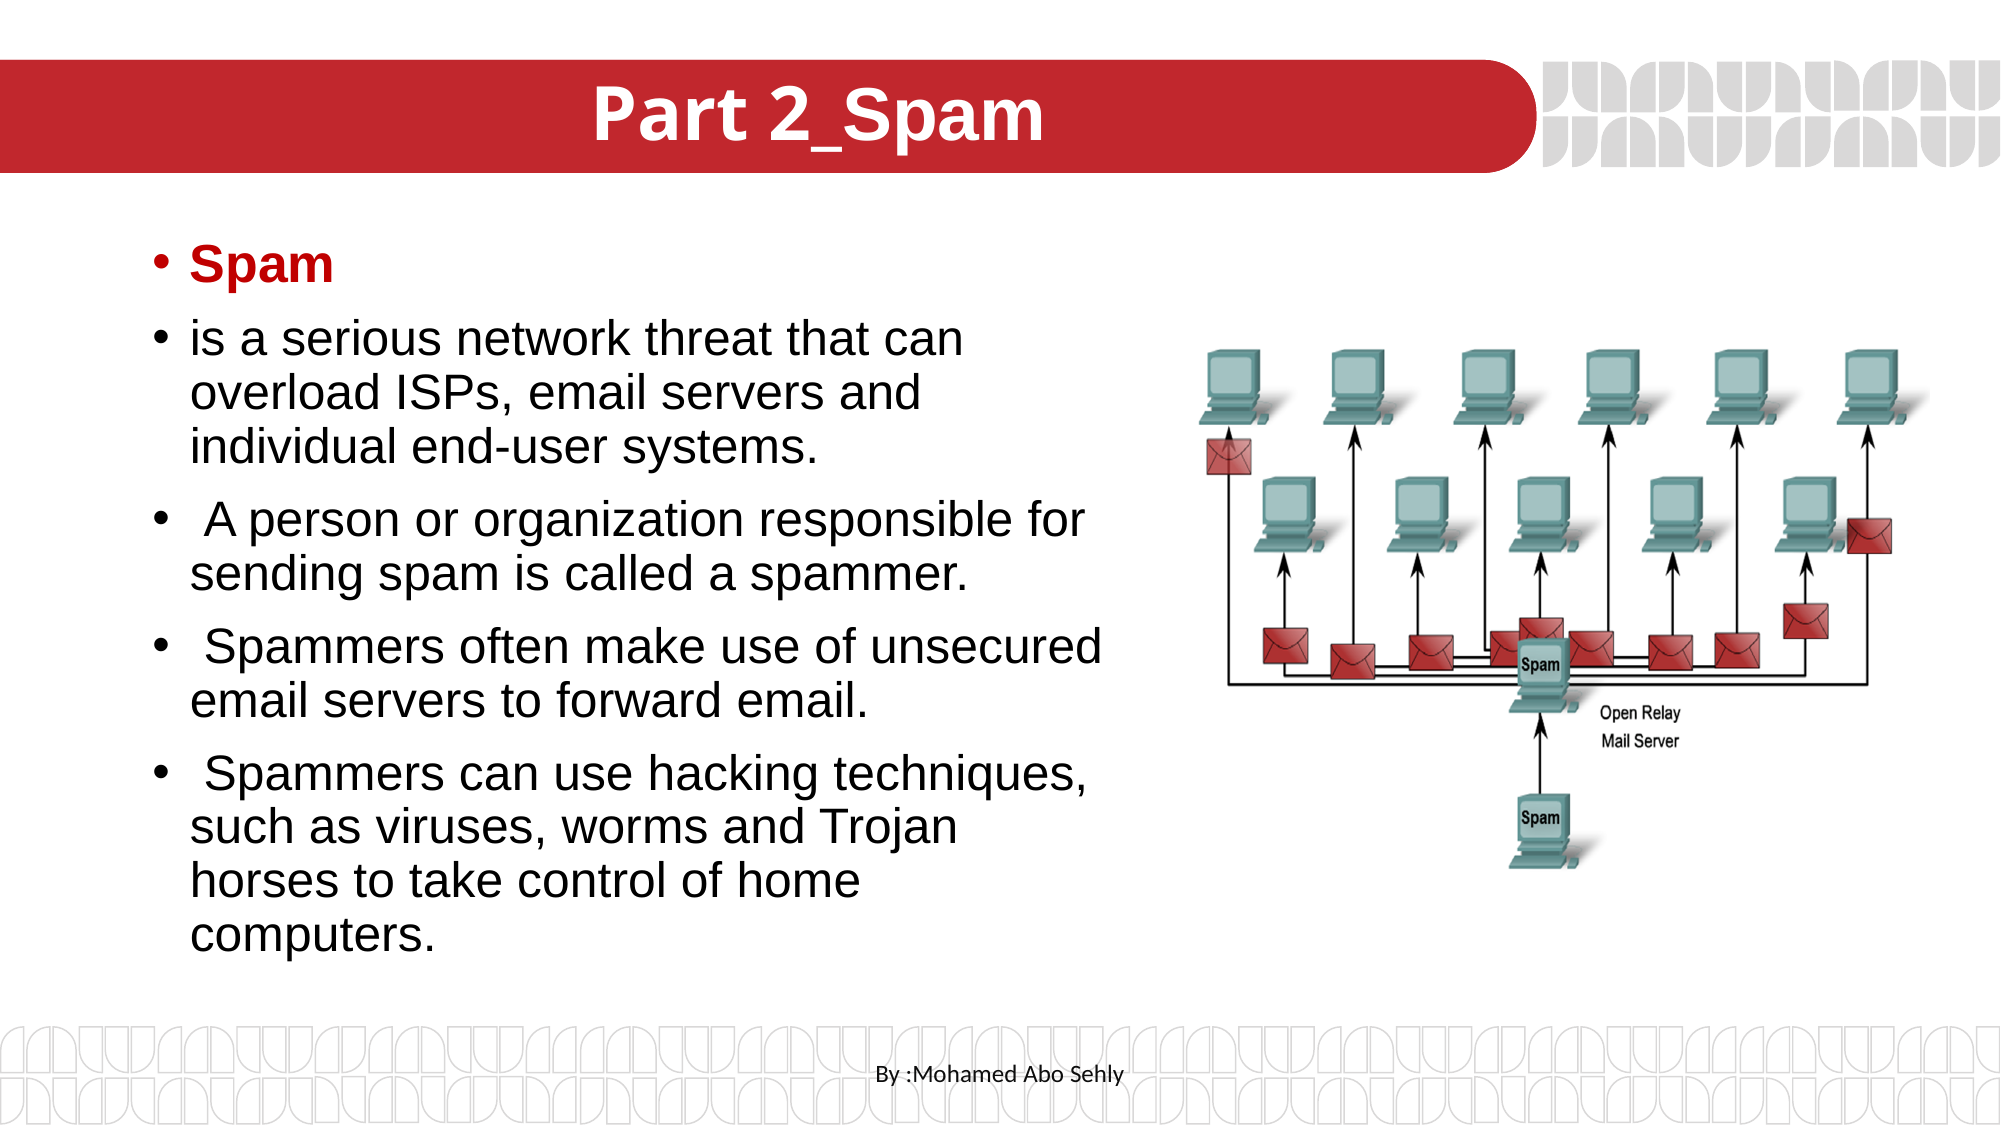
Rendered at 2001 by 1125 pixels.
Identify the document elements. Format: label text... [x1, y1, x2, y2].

picture [1187, 336, 1930, 879]
list Spam is a serious network threat that can overload ISPs, email servers and individual end-user systems. A person or organization responsible for sending spam is called a spammer. Spammers often make use of unsecured email servers to forward email. Spammers can use hacking techniques, such as viruses, worms and Trojan horses to take control of home computers. [137, 228, 1129, 1014]
slide_number [1412, 1042, 1863, 1103]
footer By :Mohamed Abo Sehly [662, 1042, 1338, 1103]
title Part 2_Spam [130, 59, 1507, 173]
